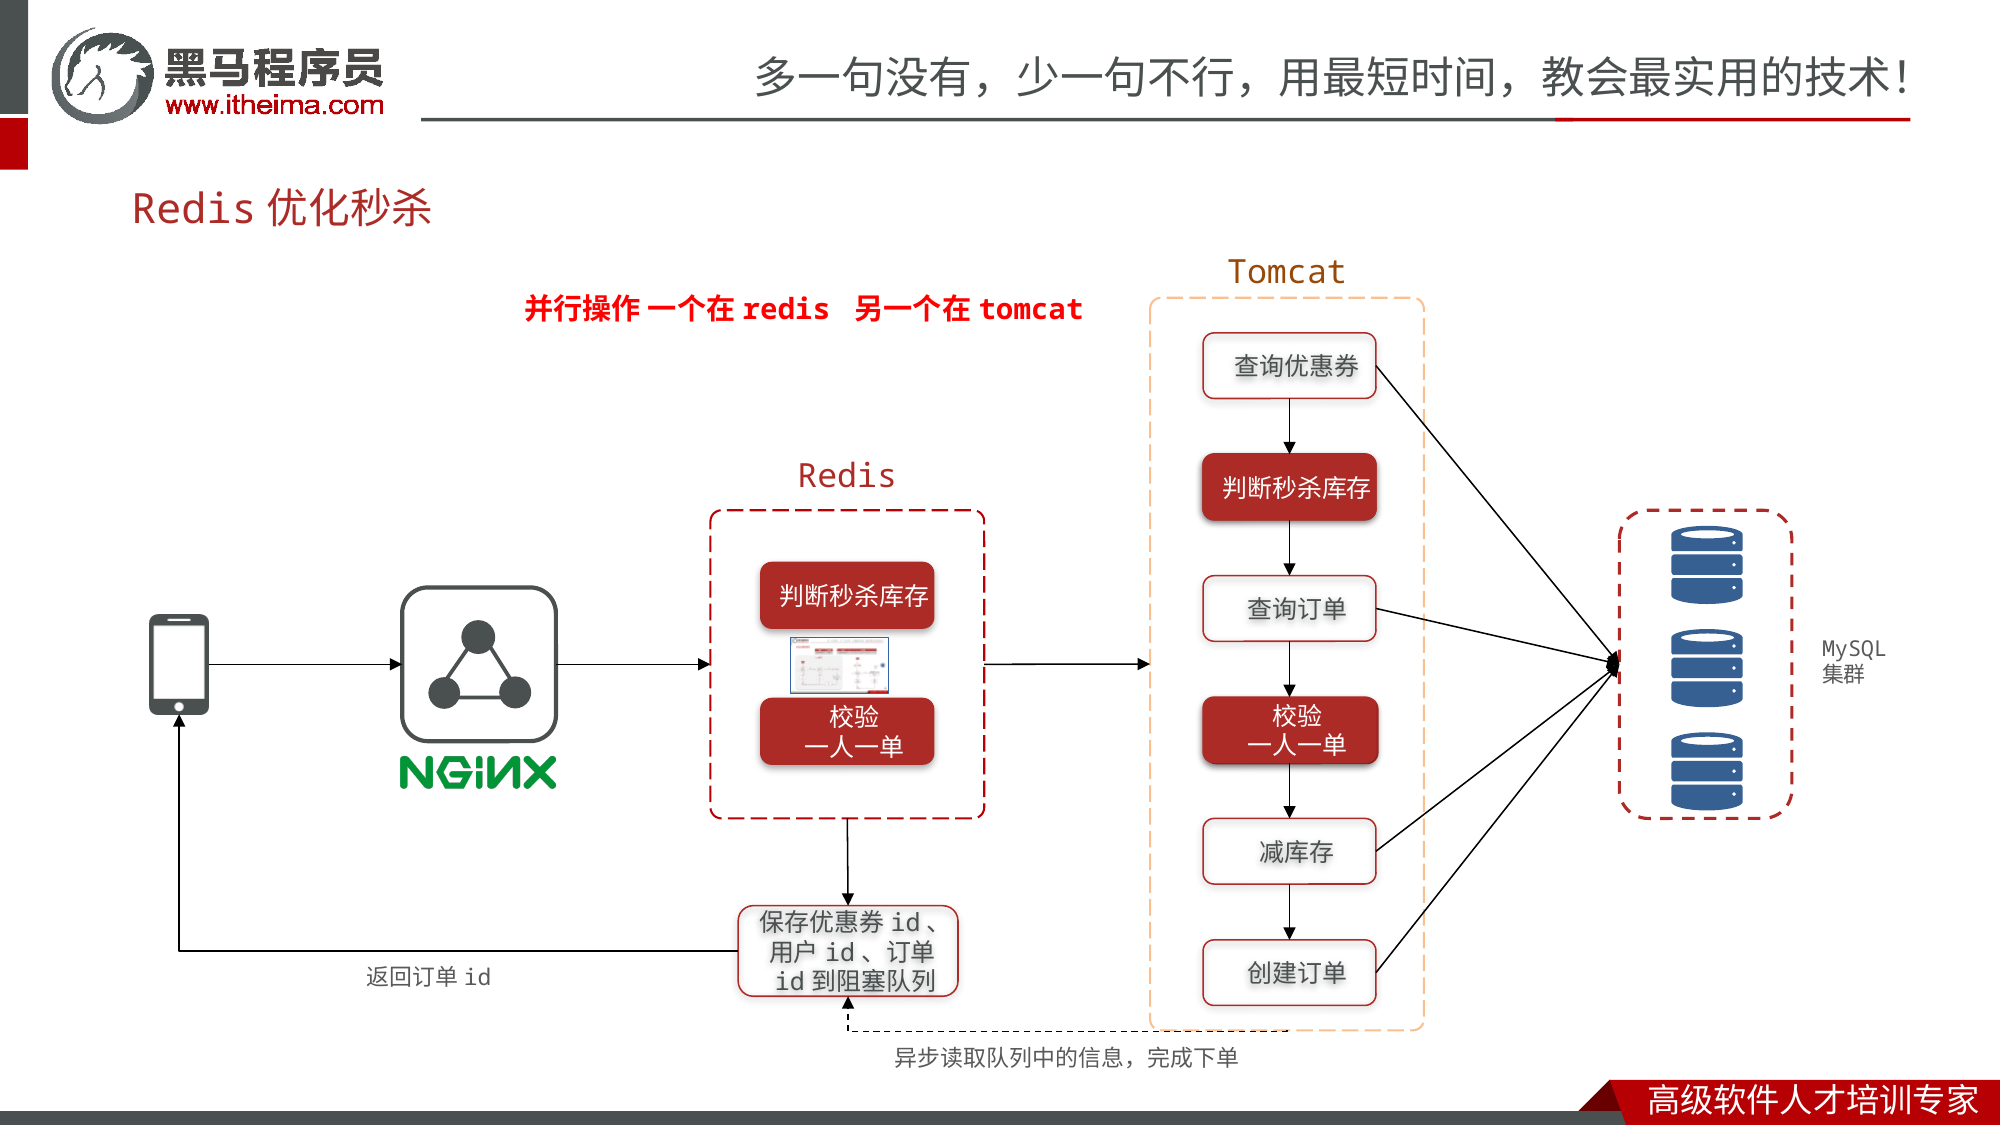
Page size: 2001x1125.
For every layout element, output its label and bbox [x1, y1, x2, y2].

text_box [879, 793, 1255, 1125]
picture [50, 26, 384, 125]
picture [789, 637, 888, 693]
text_box [509, 282, 1099, 333]
text_box [710, 446, 985, 501]
picture [149, 614, 209, 715]
text_box [116, 174, 1872, 239]
text_box [351, 954, 507, 998]
text_box [1807, 626, 1913, 694]
text_box [178, 243, 1795, 1033]
